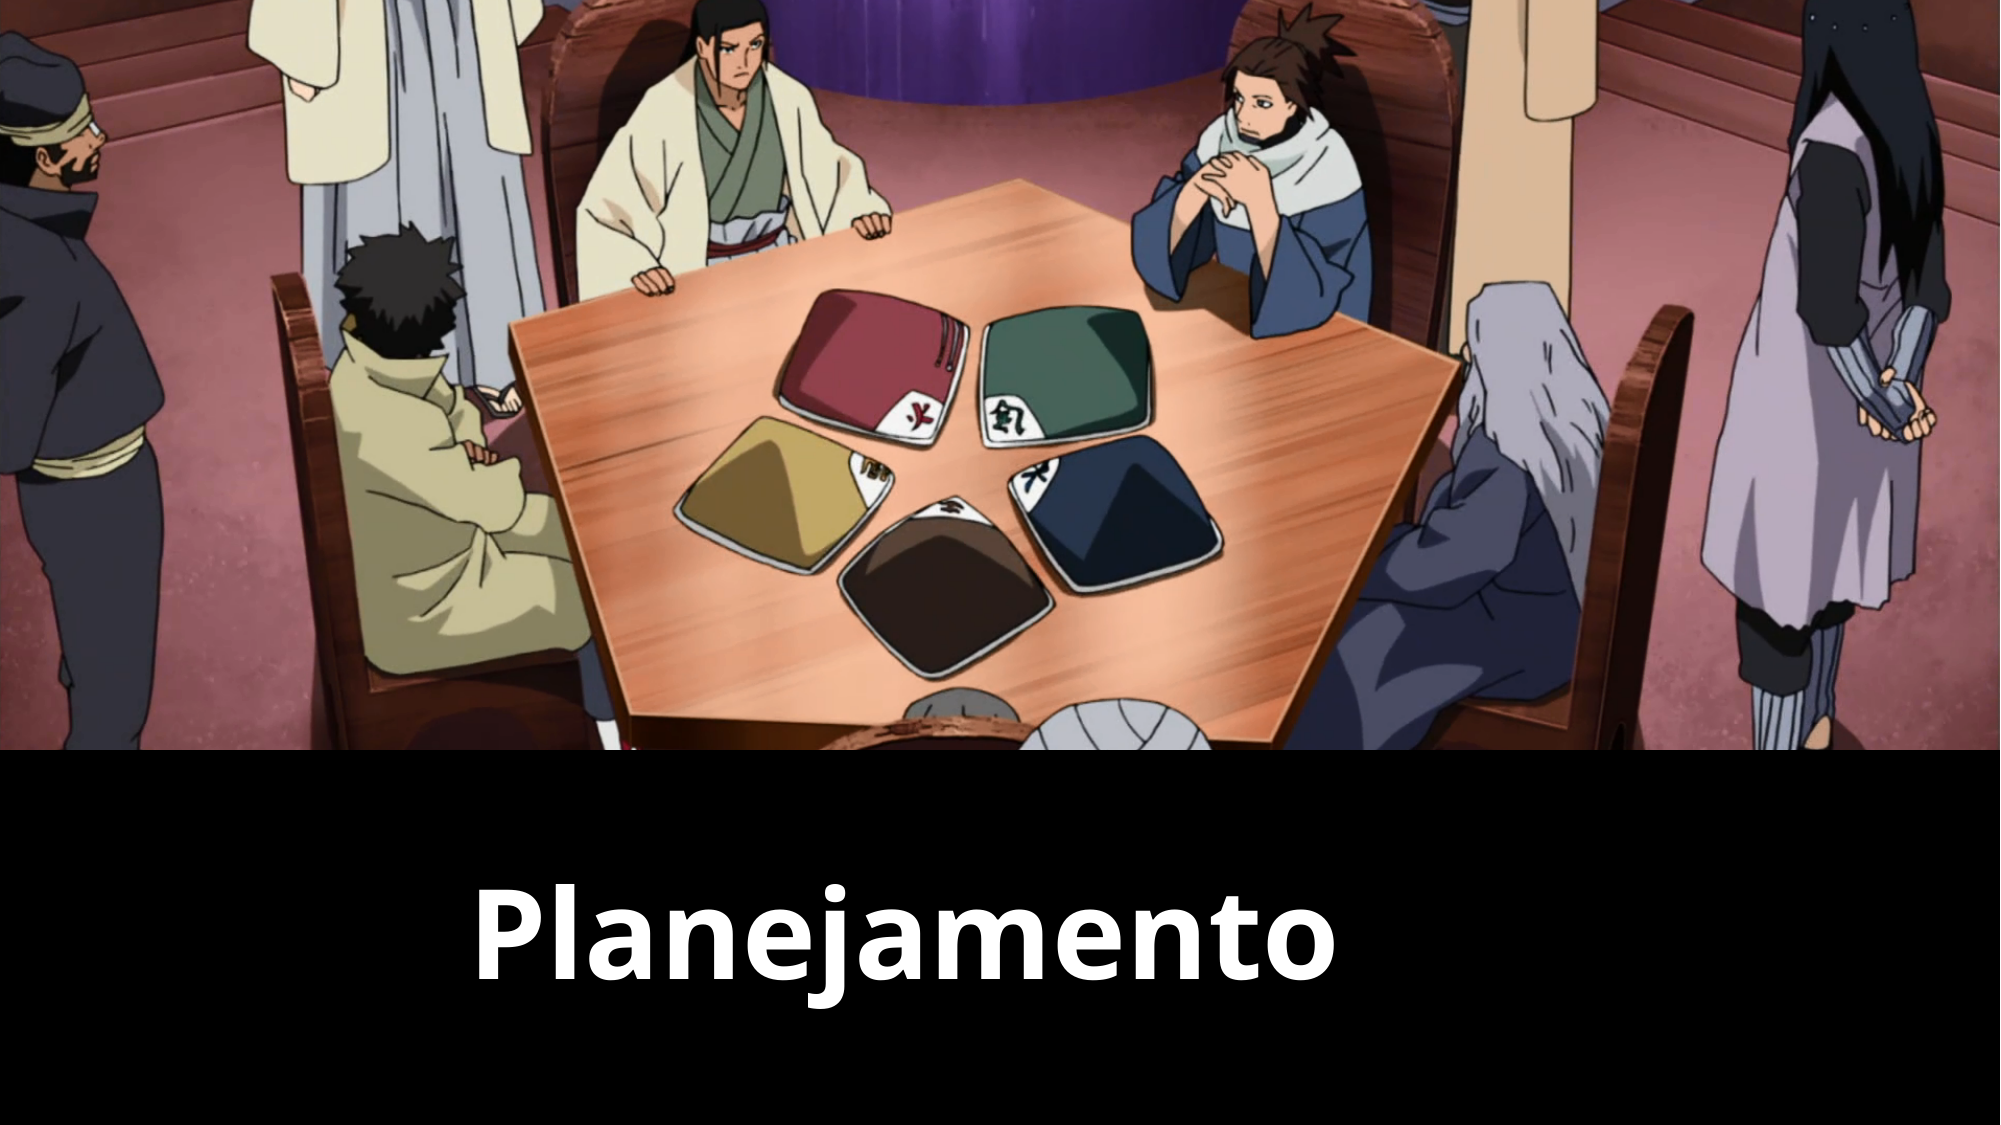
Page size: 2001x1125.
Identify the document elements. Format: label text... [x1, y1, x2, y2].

picture [0, 0, 2000, 750]
title Planejamento [71, 835, 1357, 1043]
